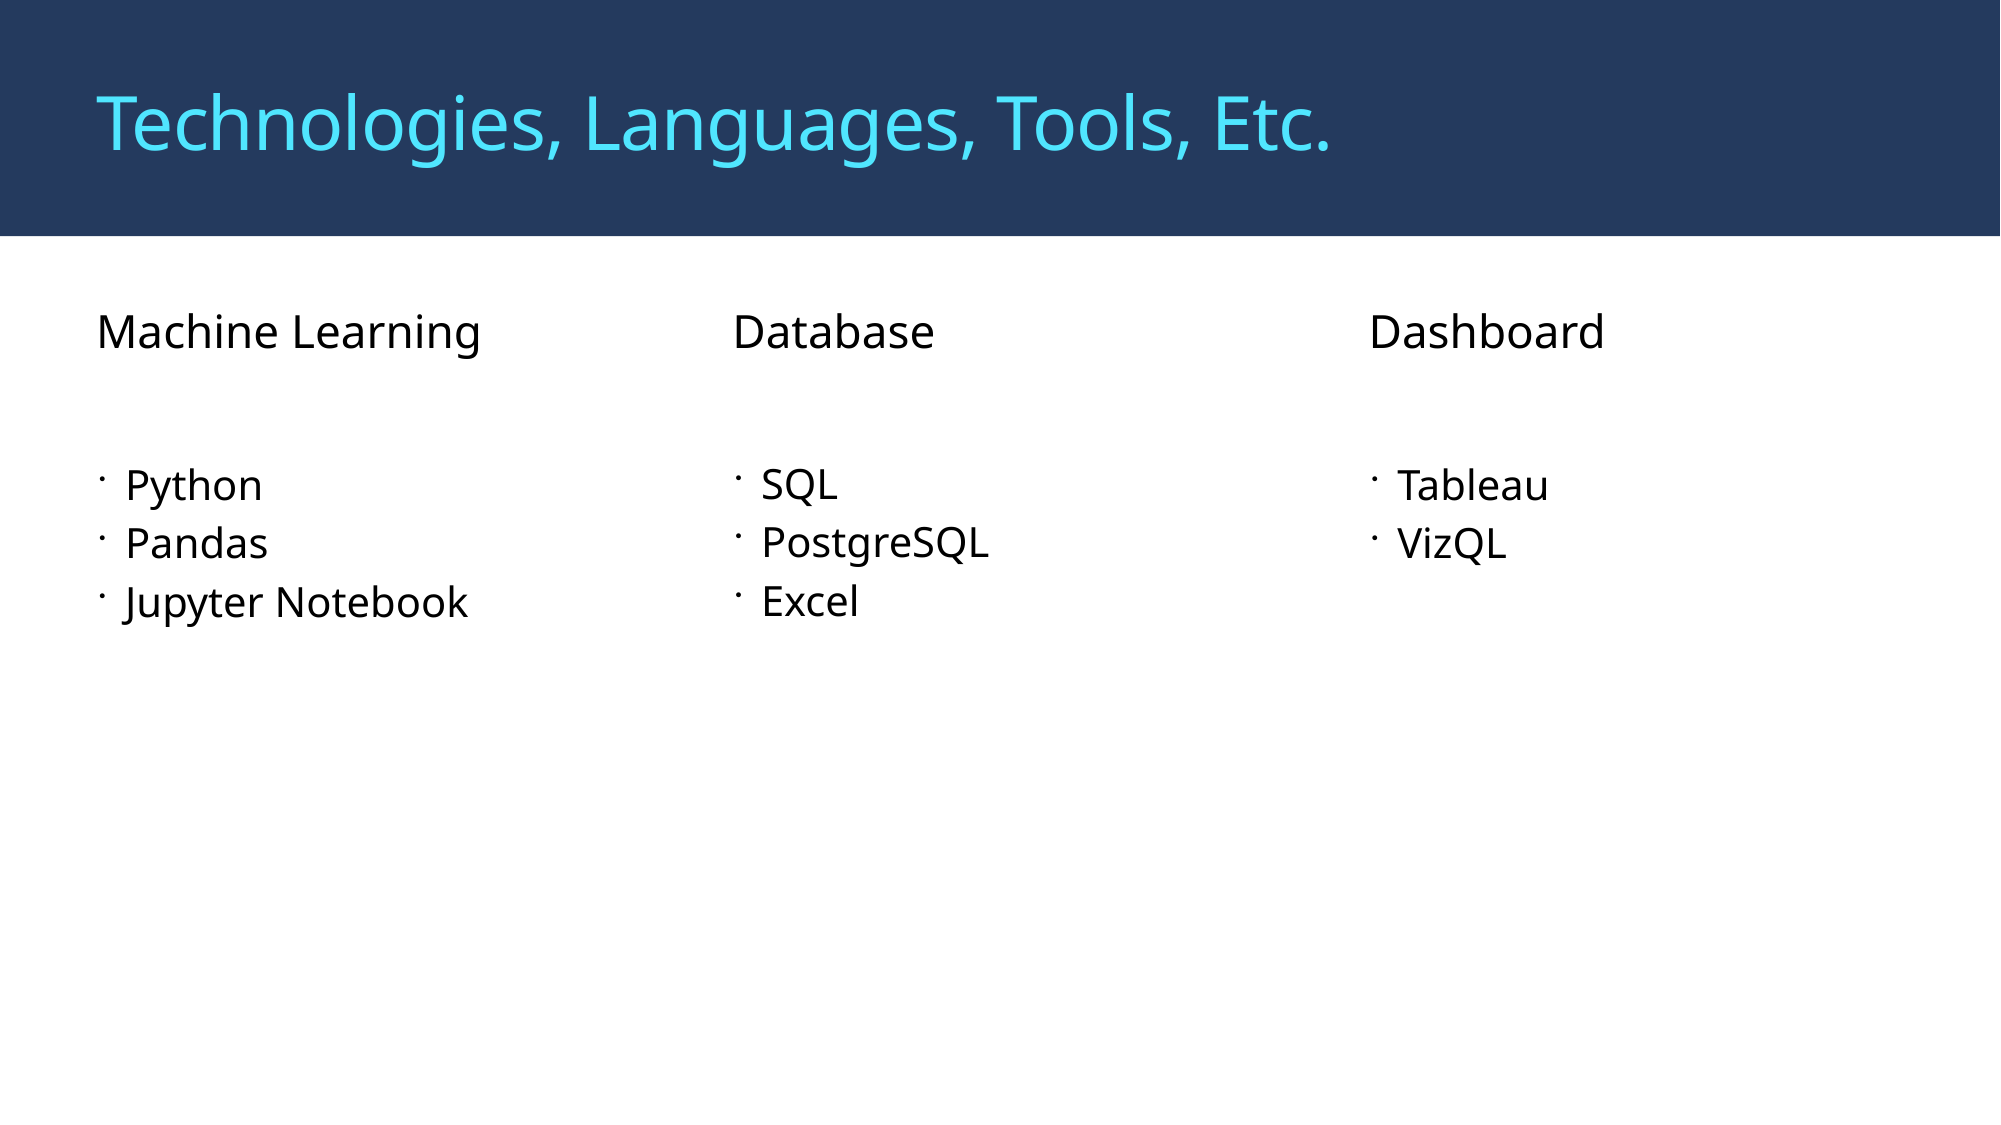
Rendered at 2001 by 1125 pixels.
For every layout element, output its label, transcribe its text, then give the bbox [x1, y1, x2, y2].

title Technologies, Languages, Tools, Etc. [96, 75, 1904, 166]
list Tableau VizQL [1368, 458, 1904, 752]
list Machine Learning [96, 302, 632, 359]
list Dashboard [1368, 302, 1904, 414]
list SQL PostgreSQL Excel [732, 457, 1268, 812]
list Database [732, 302, 1268, 414]
list Python Pandas Jupyter Notebook [96, 458, 632, 813]
